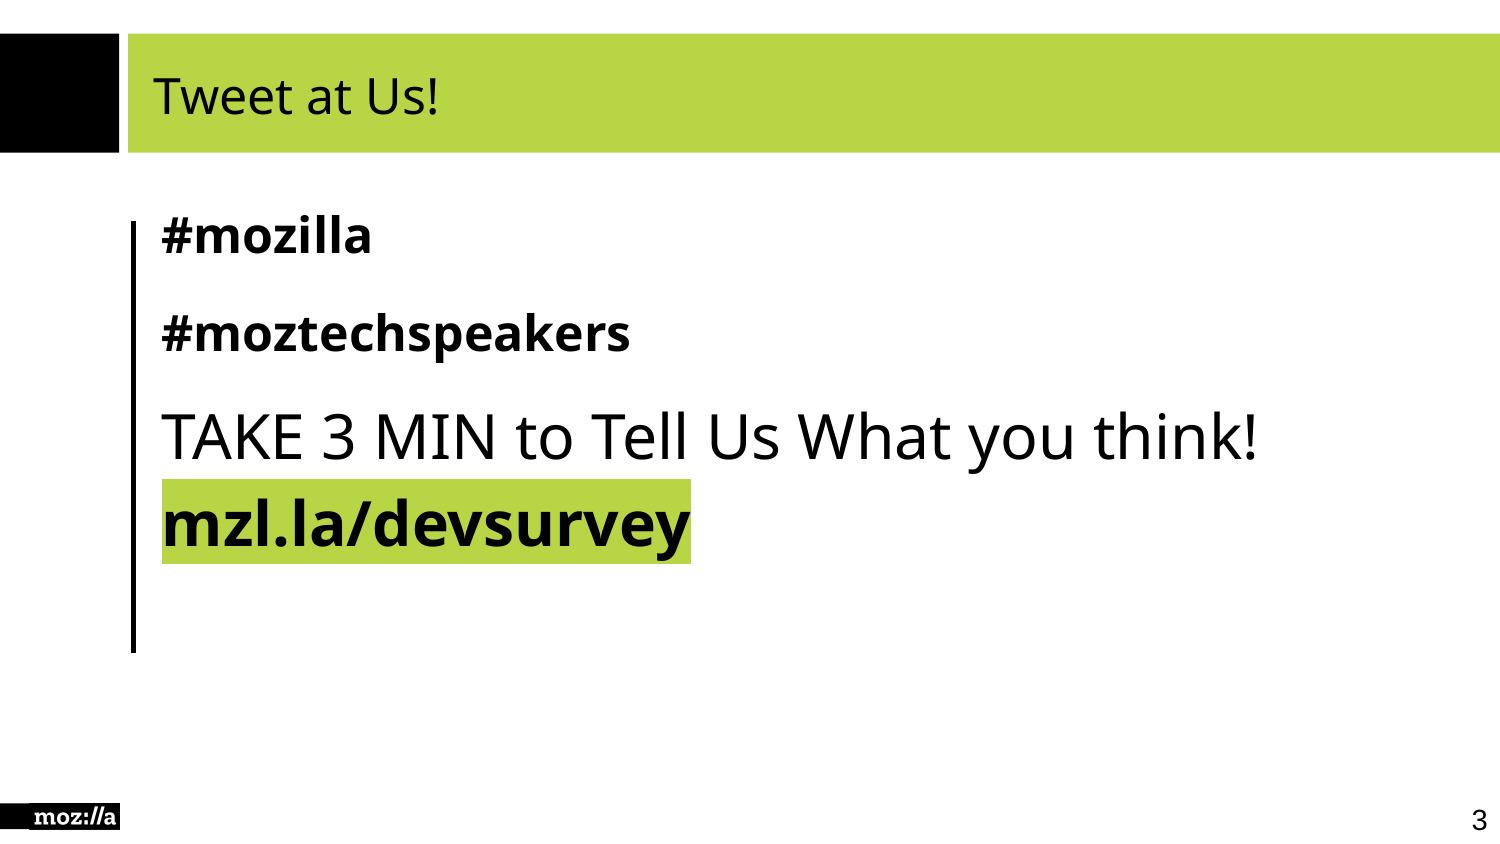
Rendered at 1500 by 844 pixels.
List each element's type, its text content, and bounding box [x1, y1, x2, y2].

title Tweet at Us! [138, 49, 1500, 144]
slide_number ‹#› [1456, 786, 1500, 844]
picture [29, 803, 120, 830]
list #mozilla #moztechspeakers TAKE 3 MIN to Tell Us What you think! mzl.la/devsurvey [146, 179, 1441, 844]
